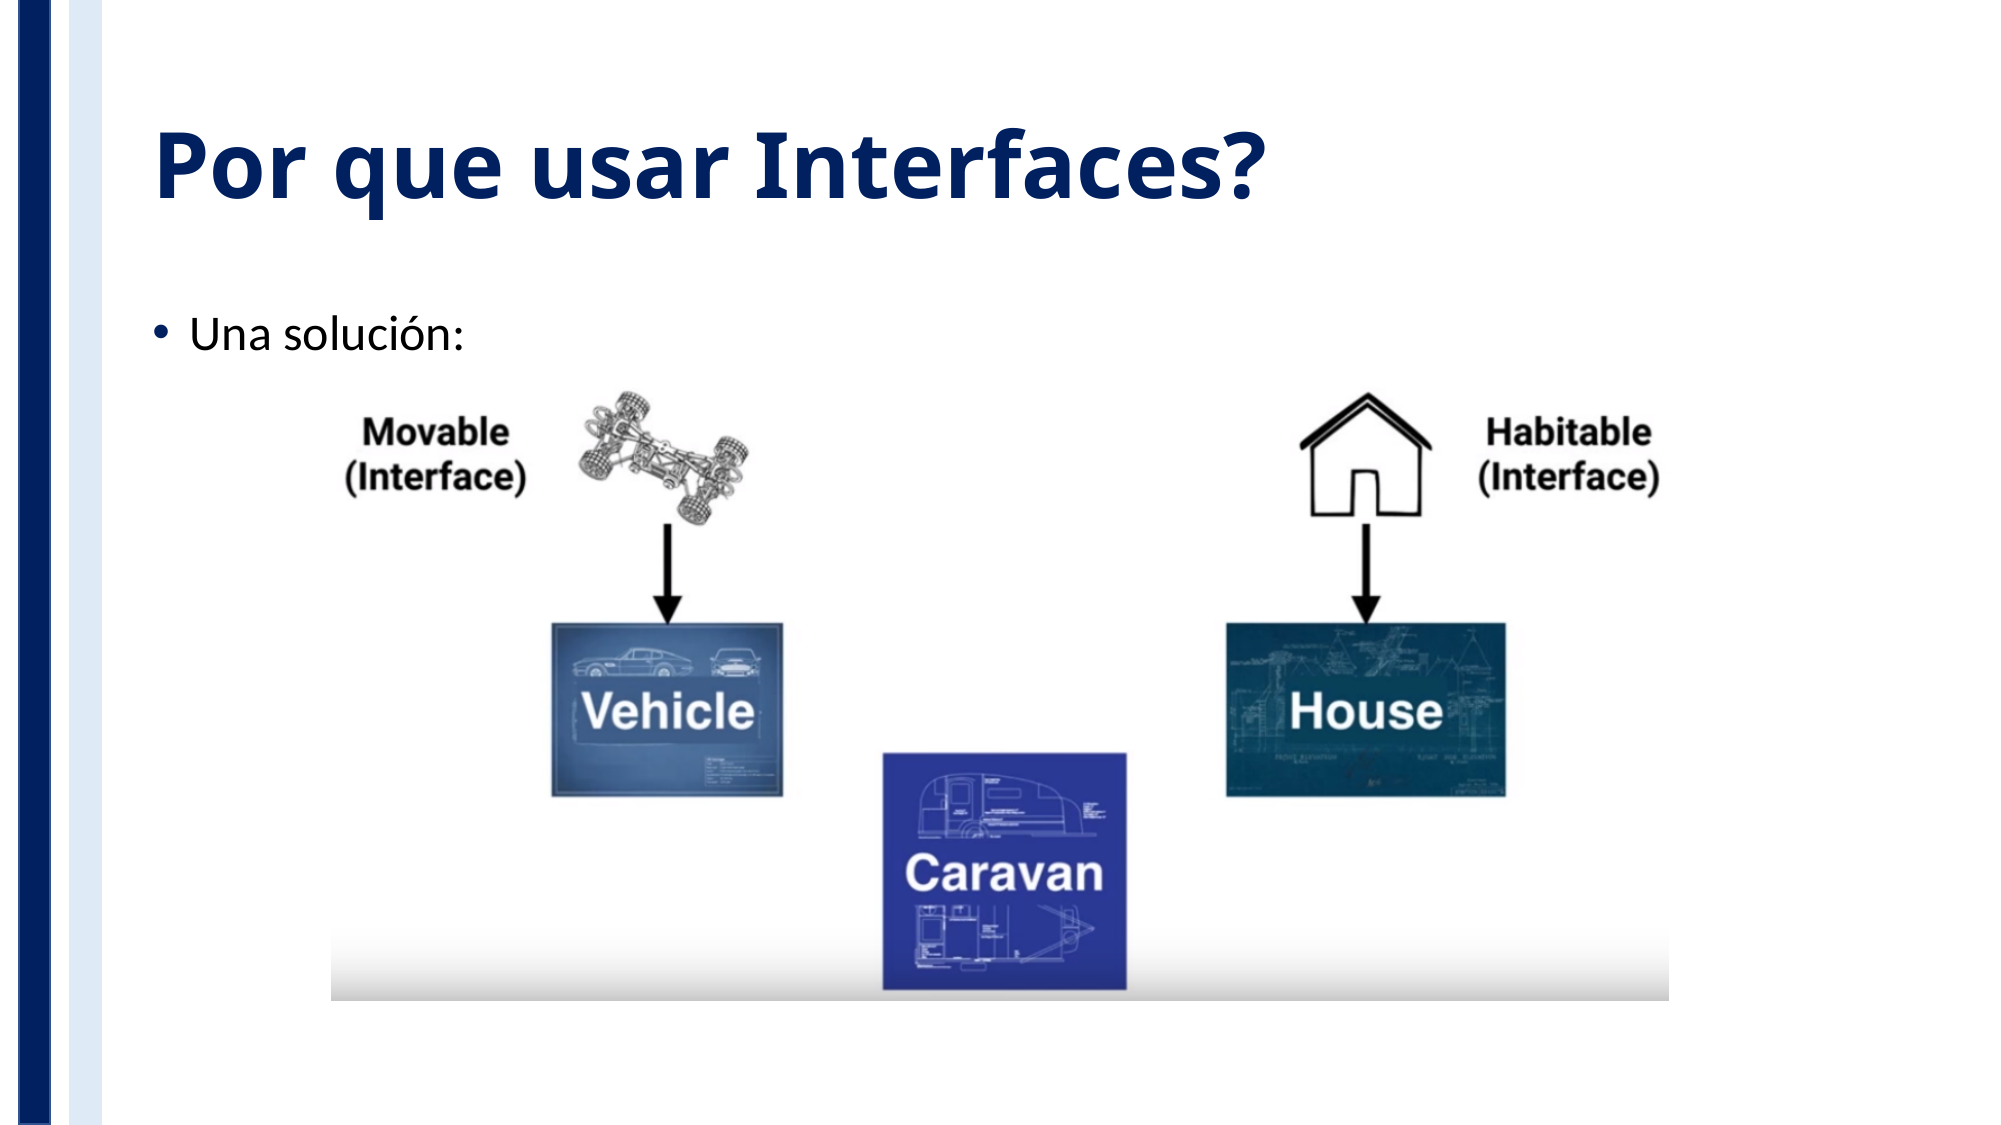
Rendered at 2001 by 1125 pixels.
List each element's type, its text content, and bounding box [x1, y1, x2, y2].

title Por que usar Interfaces? [137, 59, 1863, 278]
picture [330, 371, 1669, 1001]
list Una solución: [137, 299, 1863, 1014]
